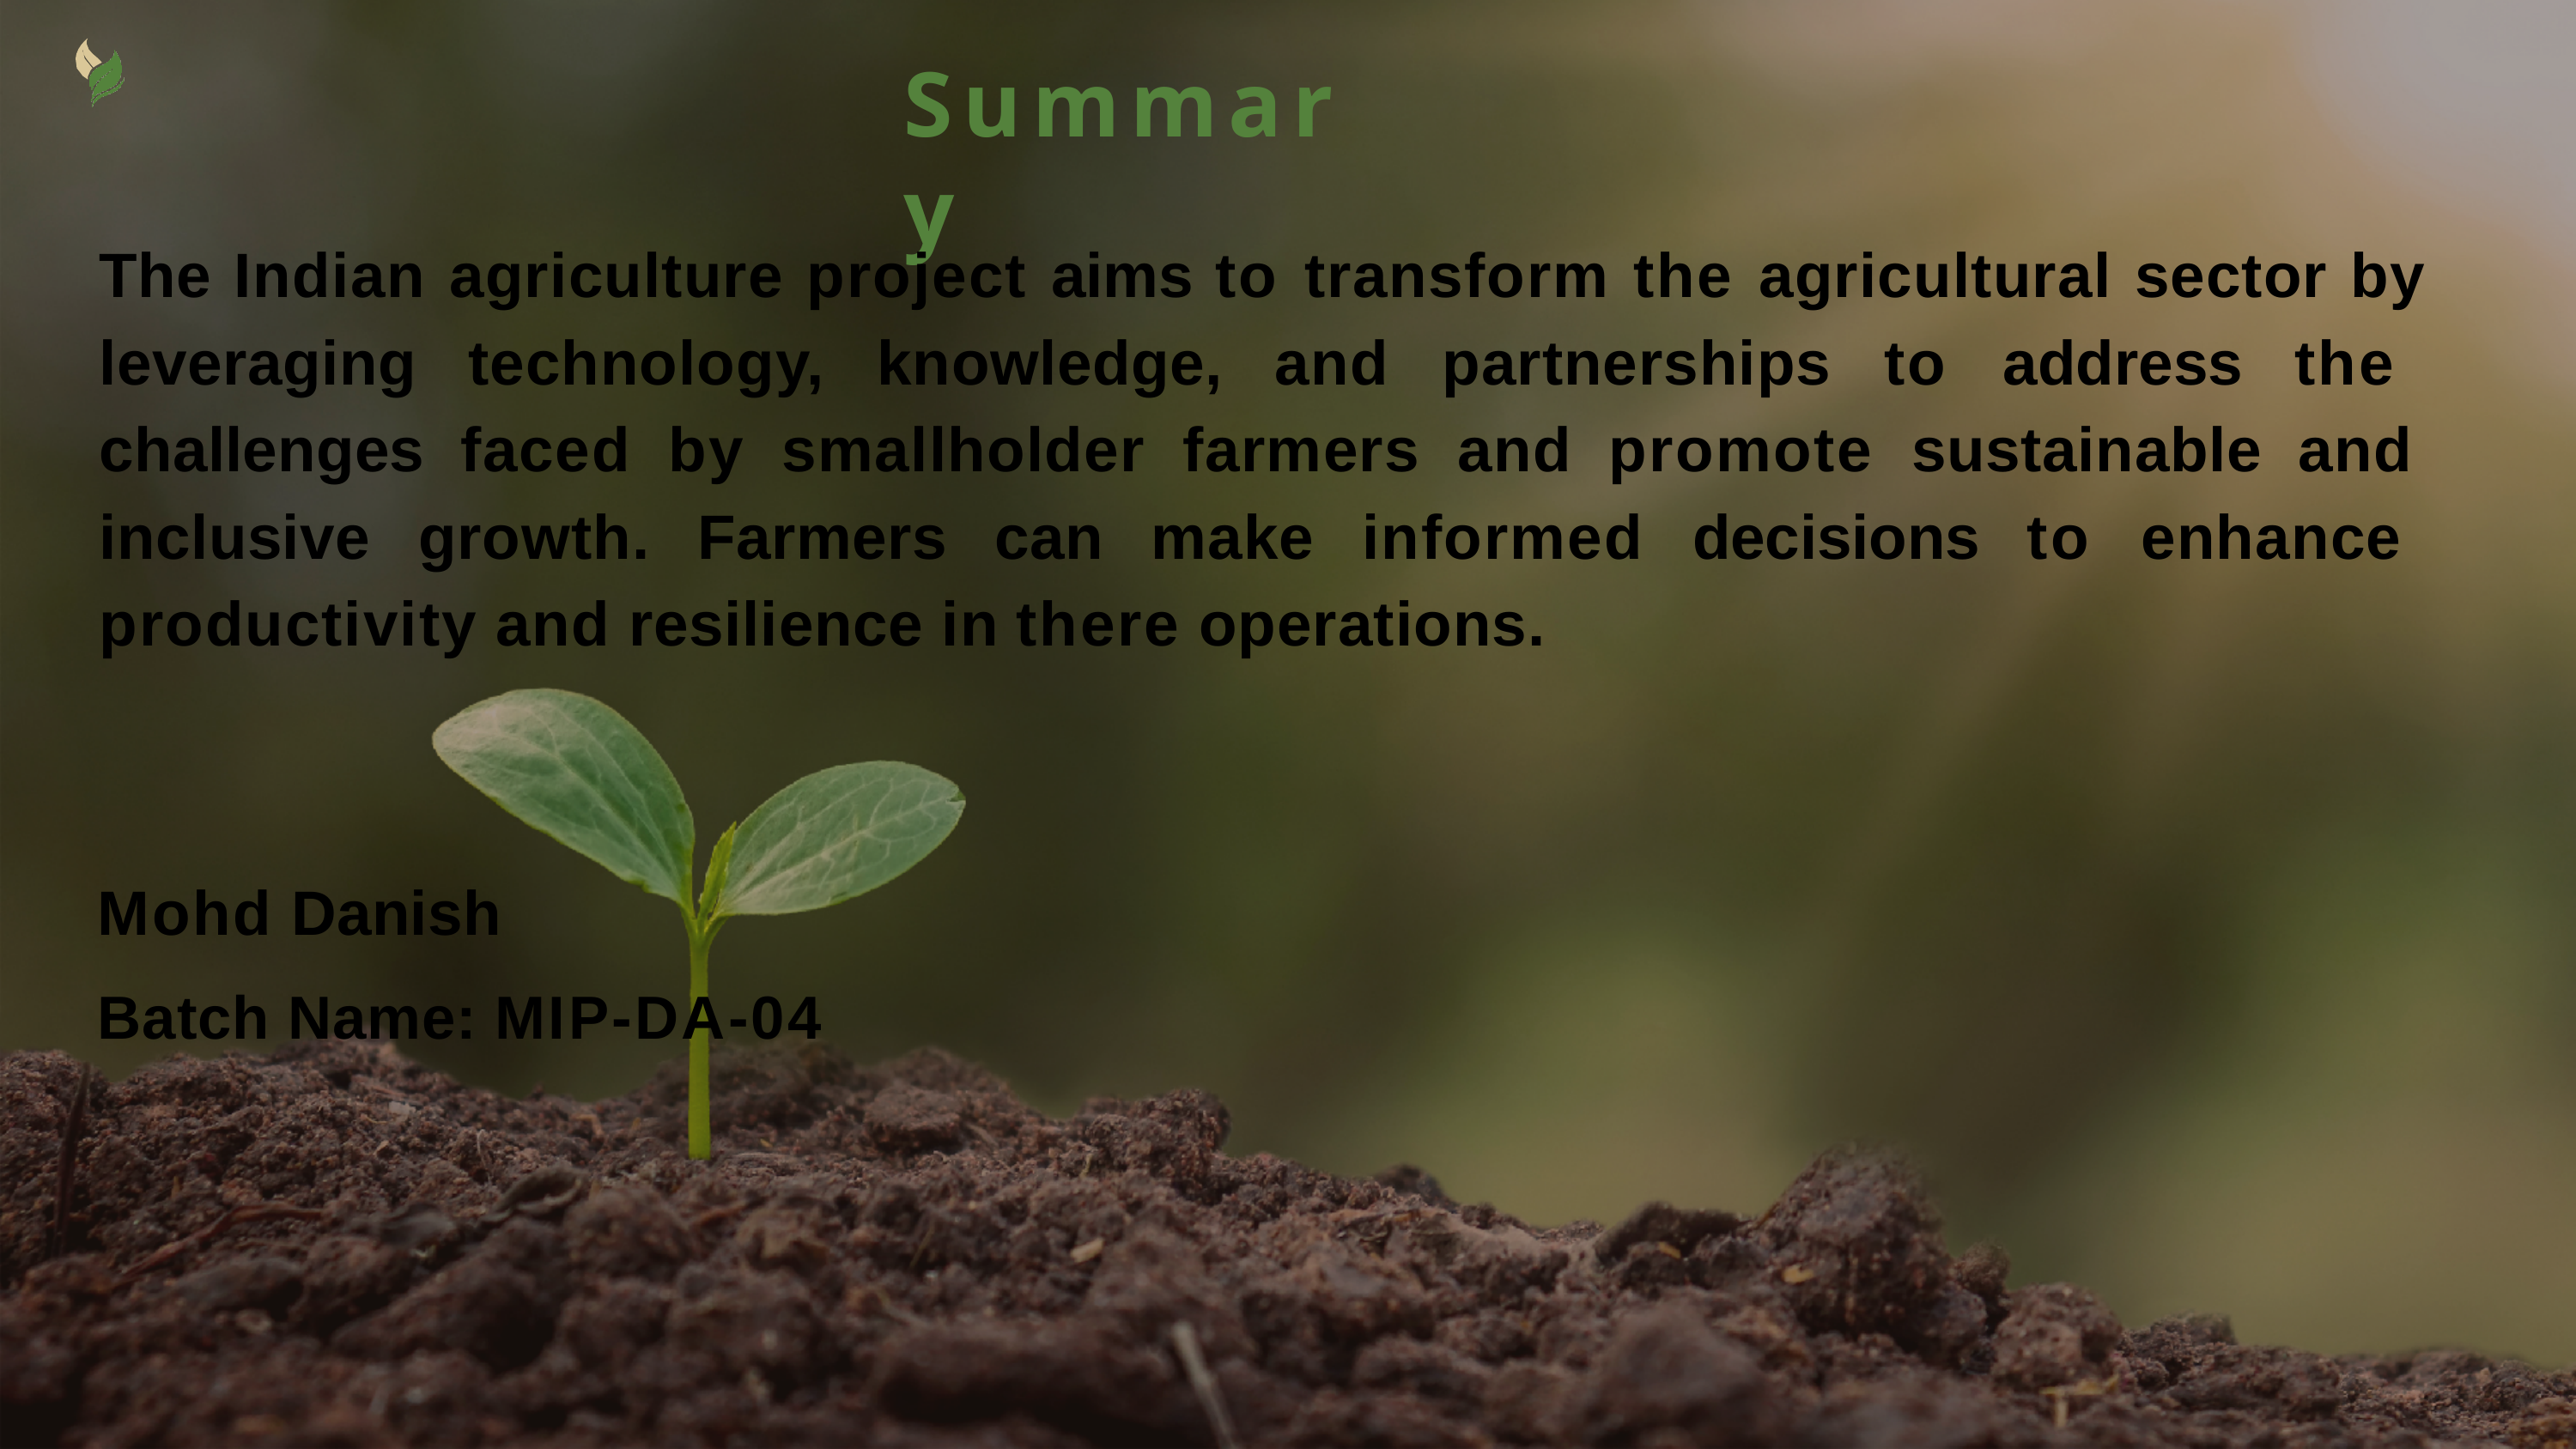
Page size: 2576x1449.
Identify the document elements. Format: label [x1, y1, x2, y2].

text_box [0, 0, 2576, 1449]
